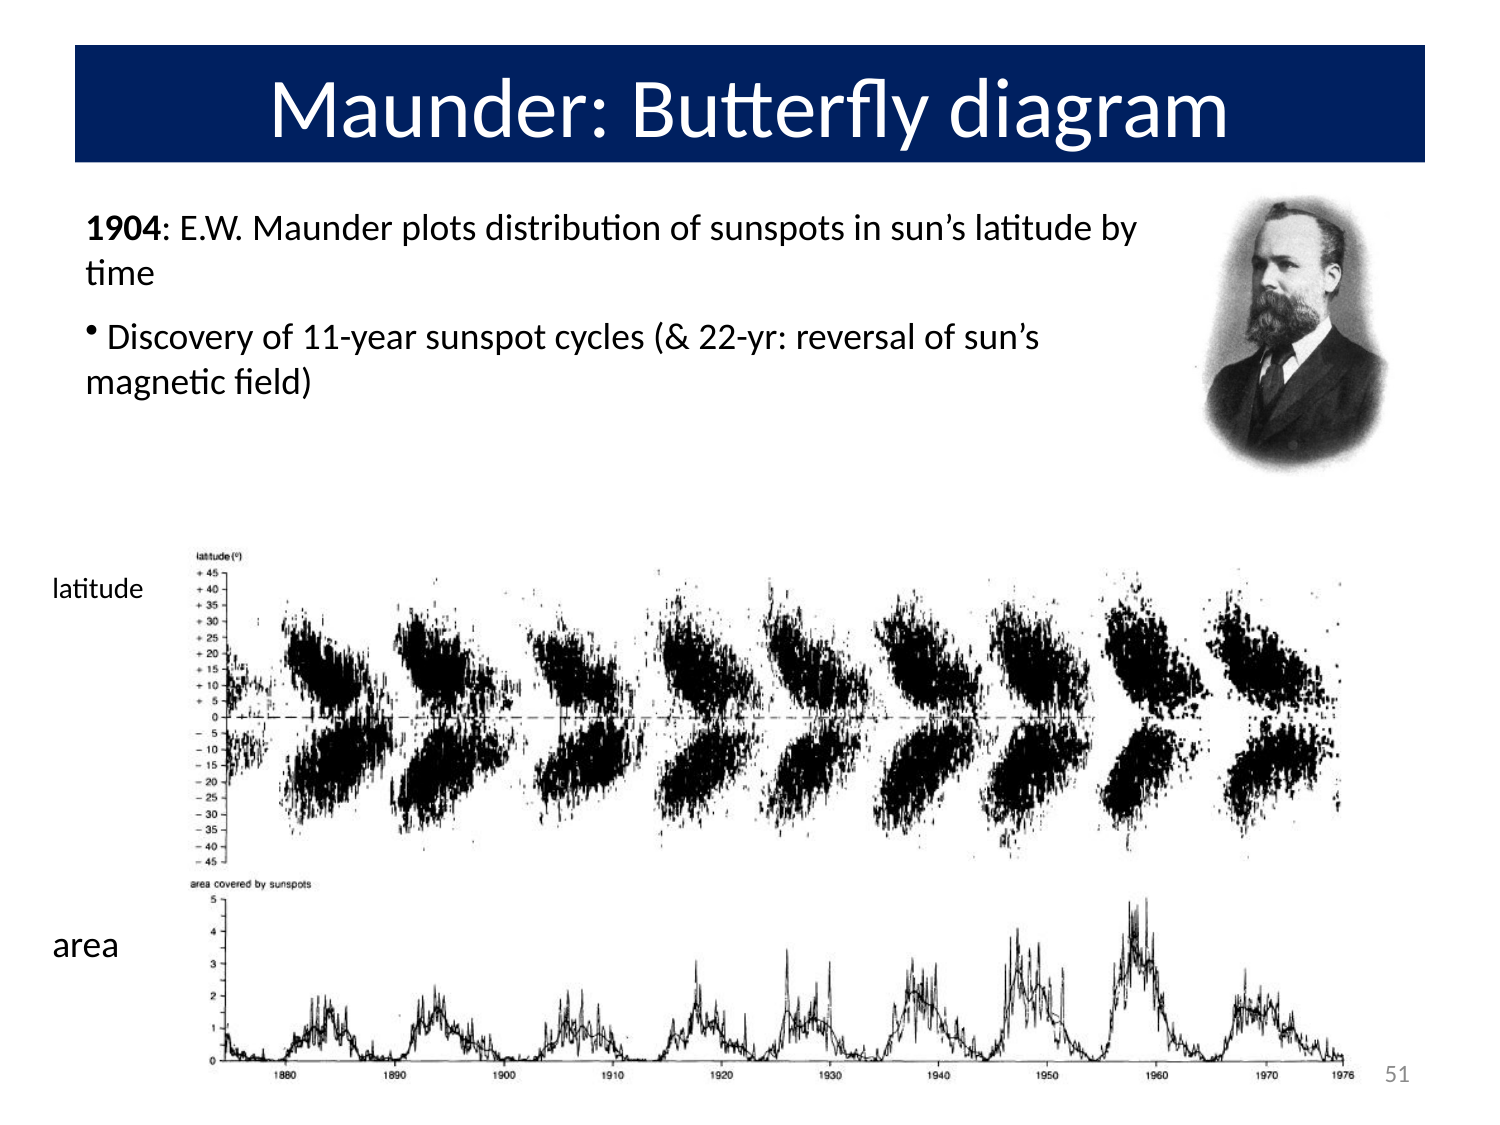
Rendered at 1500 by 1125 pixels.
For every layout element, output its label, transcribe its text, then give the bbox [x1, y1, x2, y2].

text_box 1904: E.W. Maunder plots distribution of sunspots in sun’s latitude by time Discovery of 11-year sunspot cycles (& 22-yr: reversal of sun’s magnetic field) [70, 195, 1171, 410]
slide_number 51 [1074, 1042, 1425, 1103]
text_box area [37, 912, 138, 973]
picture [1192, 182, 1397, 477]
picture [168, 537, 1383, 1093]
text_box latitude [37, 562, 163, 613]
title Maunder: Butterfly diagram [75, 45, 1425, 163]
